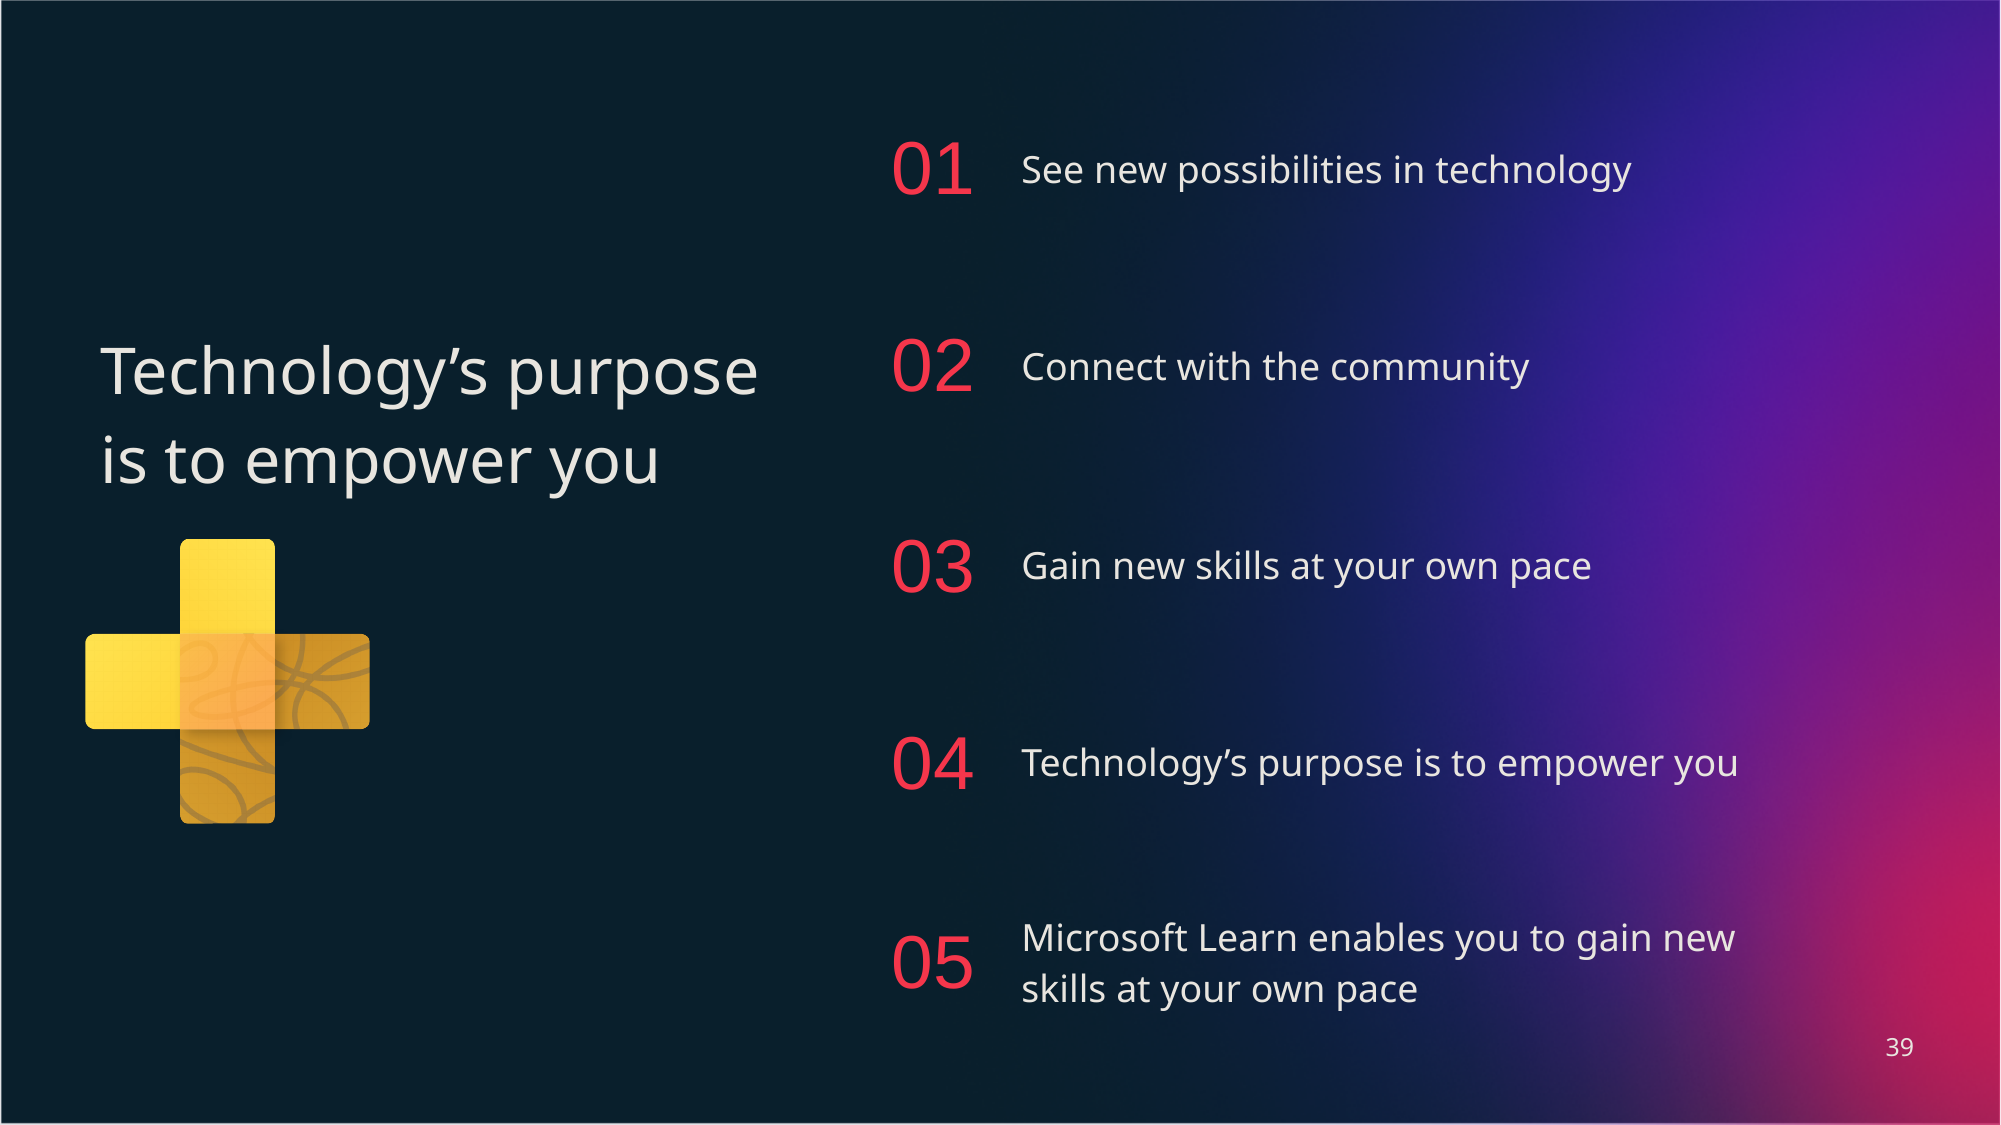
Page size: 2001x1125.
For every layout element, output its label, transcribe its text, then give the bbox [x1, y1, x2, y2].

list Microsoft Learn enables you to gain new skills at your own pace [1006, 884, 1774, 1035]
list Technology’s purpose is to empower you [1006, 683, 1838, 834]
list Connect with the community [1006, 287, 1838, 438]
picture [0, 0, 2001, 1125]
list See new possibilities in technology [1006, 90, 1838, 241]
slide_number ‹#› [1849, 1018, 1930, 1079]
list Gain new skills at your own pace [1006, 486, 1838, 637]
title Technology’s purpose is to empower you [85, 298, 793, 517]
